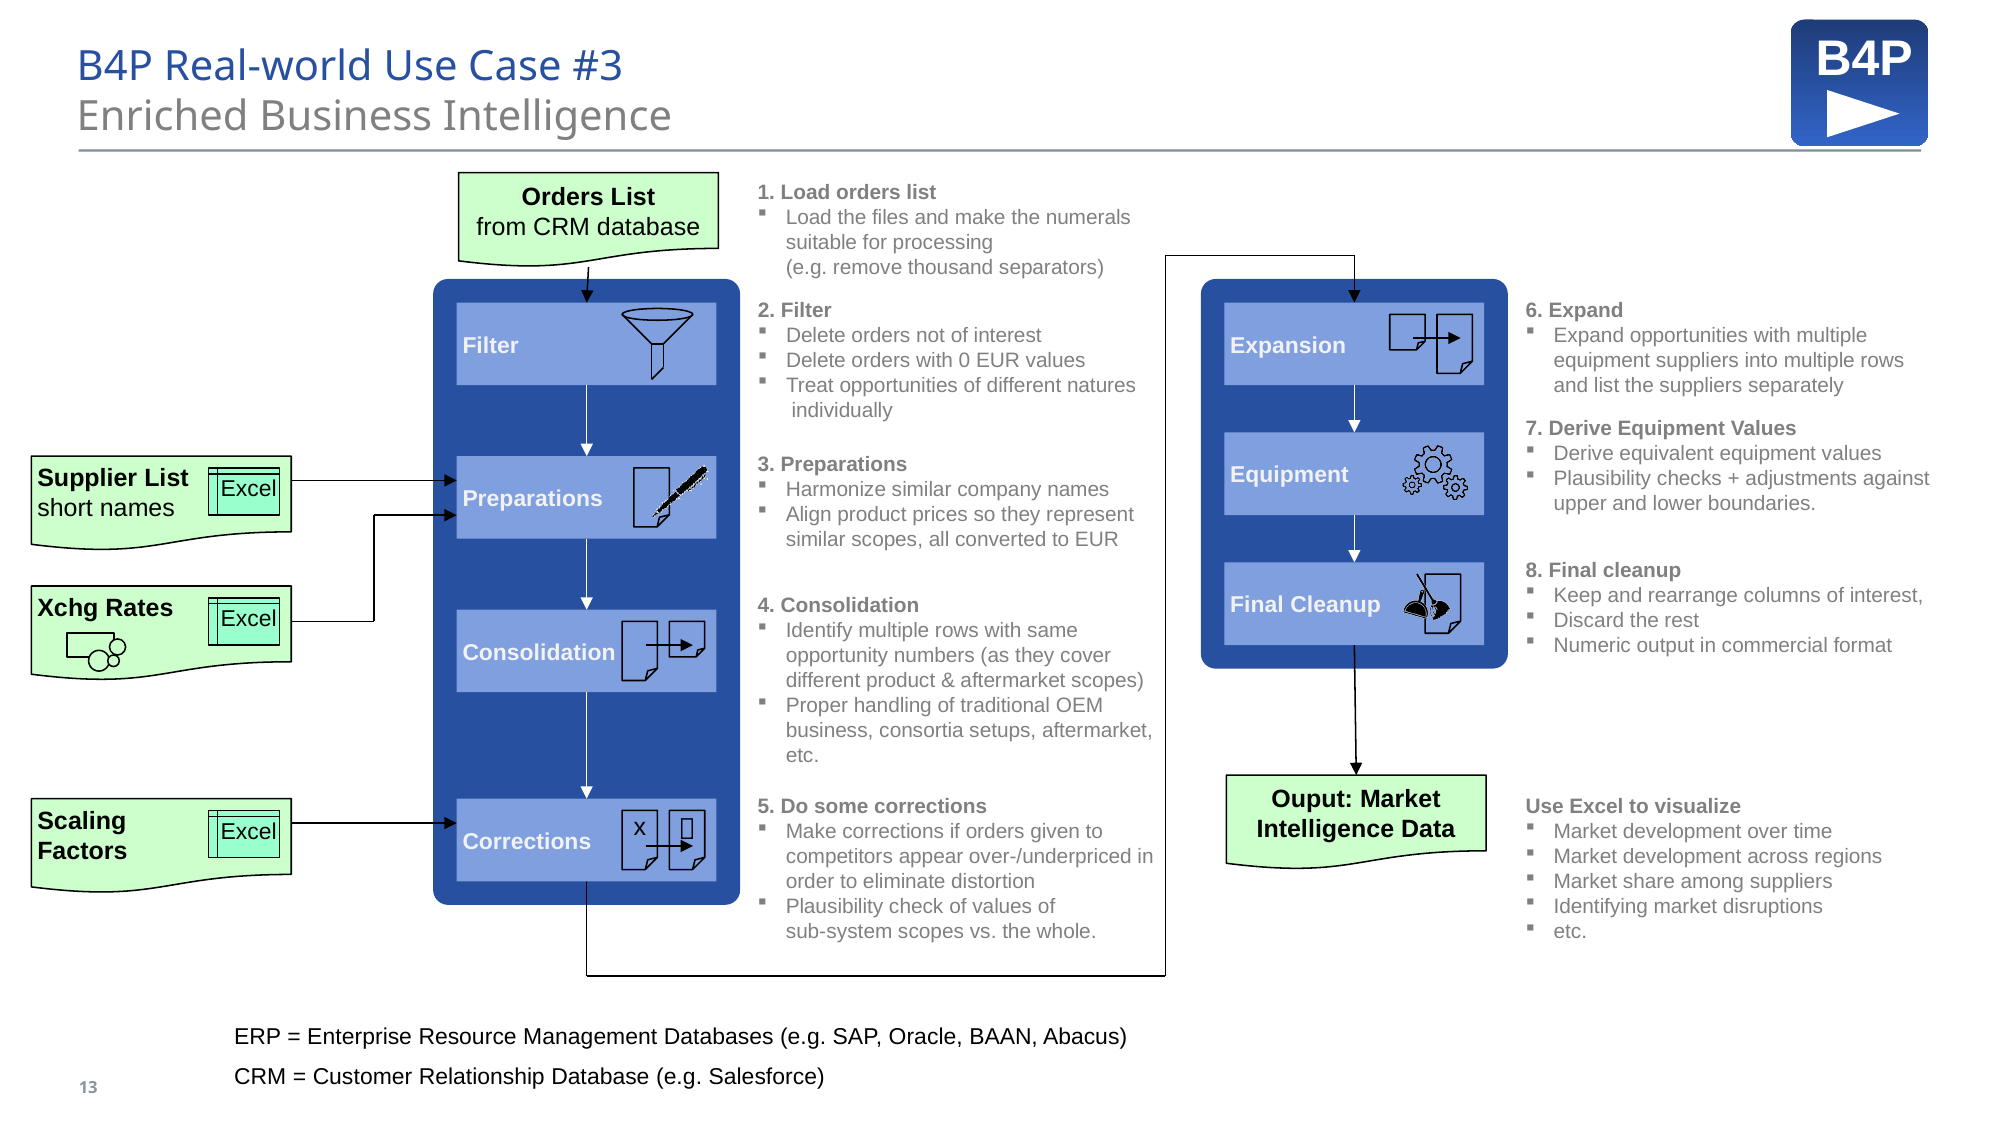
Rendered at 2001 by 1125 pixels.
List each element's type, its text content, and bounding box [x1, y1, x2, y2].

text_box [619, 619, 660, 683]
text_box 3. Preparations Harmonize similar company names Align product prices so they represent similar scopes, all converted to EUR [750, 442, 1161, 553]
picture [1401, 444, 1470, 502]
text_box 5. Do some corrections Make corrections if orders given to competitors appear over-/underpriced in order to eliminate distortion Plausibility check of values of sub-system scopes vs. the whole. [750, 785, 1161, 895]
text_box Supplier List short names [29, 453, 294, 552]
text_box Consolidation [455, 608, 719, 694]
text_box 6. Expand Expand opportunities with multiple equipment suppliers into multiple rows and list the suppliers separately [1518, 289, 1982, 399]
text_box Xchg Rates [29, 583, 294, 682]
text_box [588, 276, 743, 907]
text_box Corrections [455, 797, 719, 883]
text_box [431, 522, 586, 822]
text_box [65, 631, 116, 659]
text_box [86, 648, 109, 674]
text_box [431, 830, 586, 907]
text_box Expansion [1222, 300, 1486, 387]
text_box [1423, 572, 1463, 636]
text_box 8. Final cleanup Keep and rearrange columns of interest, Discard the rest Numeric output in commercial format [1518, 548, 1982, 659]
text_box Preparations [455, 454, 636, 541]
text_box x [619, 808, 660, 872]
text_box [1387, 312, 1428, 352]
text_box Orders List from CRM database [456, 170, 721, 268]
list ERP = Enterprise Resource Management Databases (e.g. SAP, Oracle, BAAN, Abacus) CRM = Customer Relationship Database (e.g. Salesforce) [222, 1014, 1235, 1121]
text_box Excel [207, 808, 282, 860]
text_box 2. Filter Delete orders not of interest Delete orders with 0 EUR values Treat opportunities of different natures individually [750, 289, 1161, 399]
text_box Scaling Factors [29, 796, 294, 895]
text_box [107, 636, 128, 657]
text_box Excel [207, 466, 282, 517]
picture [1401, 572, 1451, 622]
text_box [667, 619, 707, 659]
text_box [1198, 276, 1353, 671]
text_box Excel [207, 596, 282, 647]
text_box 4. Consolidation Identify multiple rows with same opportunity numbers (as they cover different product & aftermarket scopes) Proper handling of traditional OEM business, consortia setups, aftermarket, etc. [750, 584, 1161, 694]
text_box Use Excel to visualize Market development over time Market development across regions Market share among suppliers Identifying market disruptions etc. [1518, 785, 1982, 895]
text_box 1. Load orders list Load the files and make the numerals suitable for processing (e.g. remove thousand separators) [750, 170, 1167, 281]
text_box Equipment [1222, 430, 1486, 517]
text_box [105, 652, 122, 669]
picture [623, 435, 735, 548]
text_box [431, 276, 586, 479]
text_box [431, 487, 455, 514]
text_box Filter [455, 300, 719, 387]
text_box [621, 308, 694, 380]
text_box 7. Derive Equipment Values Derive equivalent equipment values Plausibility checks + adjustments against upper and lower boundaries. [1518, 407, 1982, 517]
text_box [1434, 312, 1475, 376]
title B4P Real-world Use Case #3 Enriched Business Intelligence [76, 30, 1756, 149]
text_box  [667, 808, 707, 872]
text_box Final Cleanup [1222, 560, 1486, 647]
text_box Ouput: Market Intelligence Data [1224, 772, 1489, 871]
text_box [1355, 276, 1511, 671]
